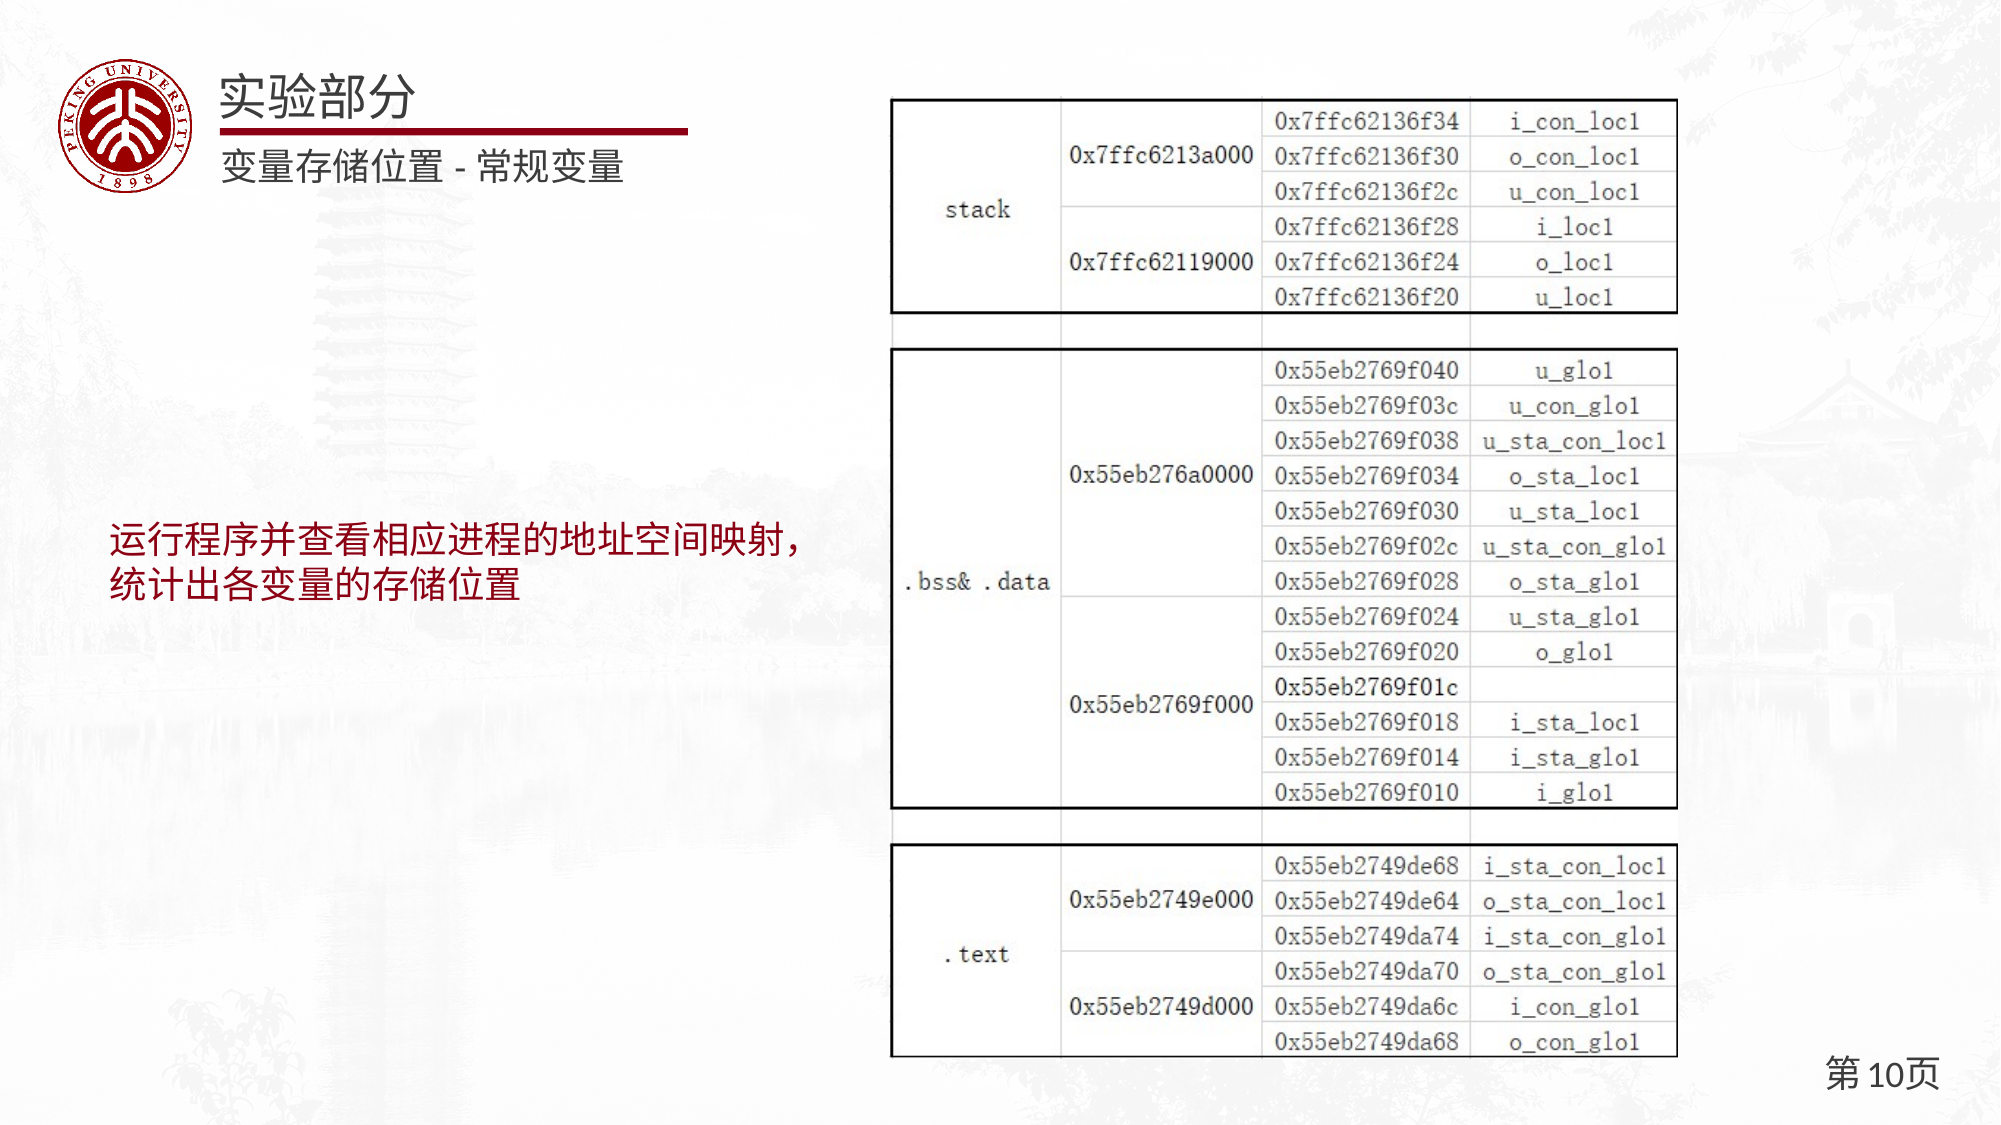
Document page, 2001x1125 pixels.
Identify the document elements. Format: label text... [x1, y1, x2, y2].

text_box 运行程序并查看相应进程的地址空间映射，统计出各变量的存储位置 [95, 508, 814, 613]
picture [0, 0, 2001, 1125]
text_box 变量存储位置-常规变量 [205, 135, 889, 196]
text_box 实验部分 [202, 58, 1280, 134]
text_box [219, 127, 689, 135]
slide_number 10 [1767, 1042, 2000, 1103]
